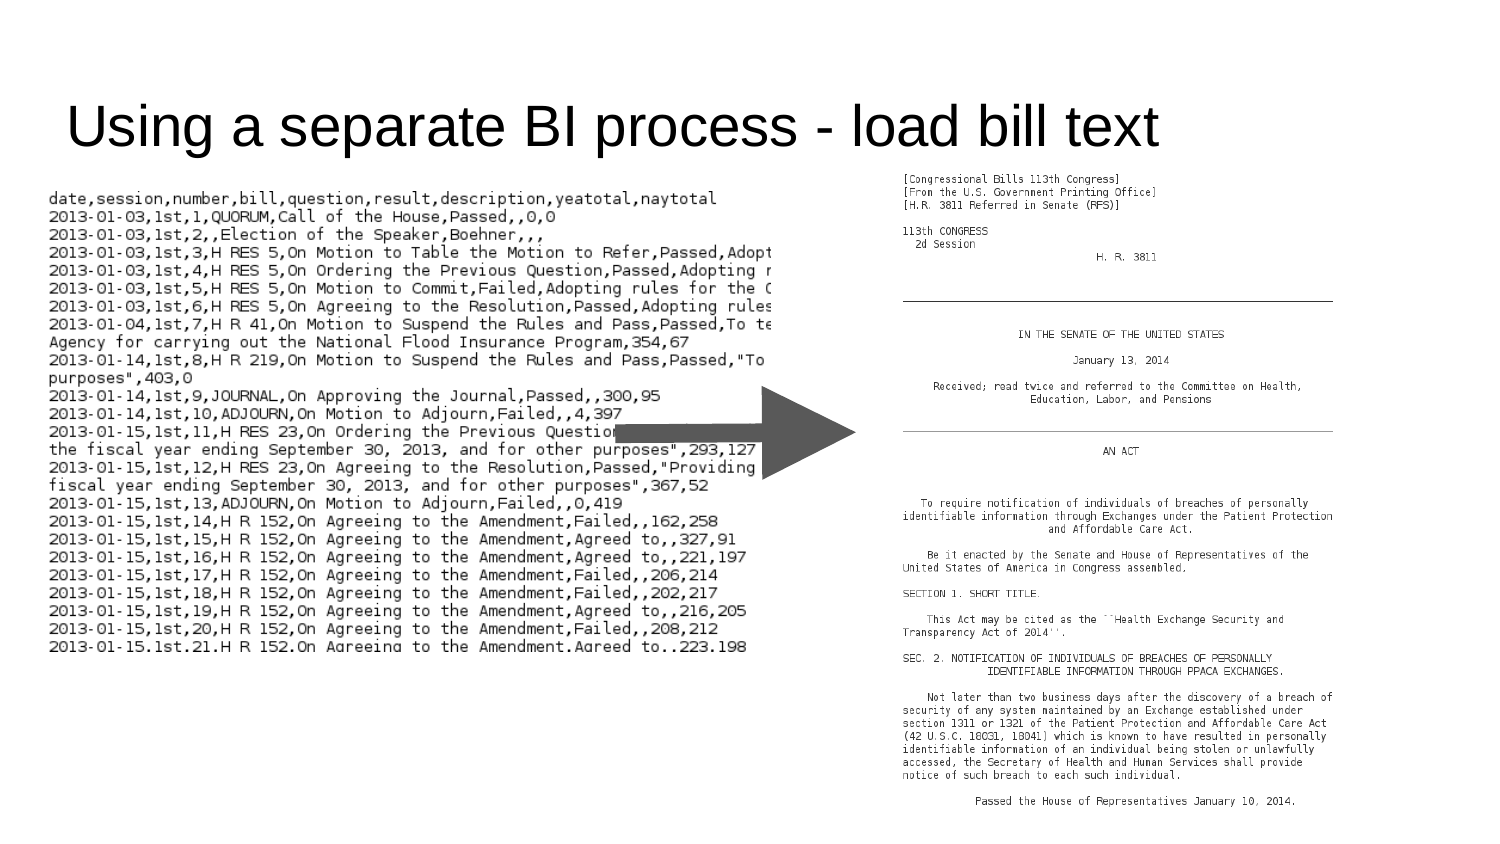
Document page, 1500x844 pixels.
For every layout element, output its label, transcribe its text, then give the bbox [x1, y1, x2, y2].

picture [891, 166, 1392, 813]
picture [45, 191, 771, 653]
title Using a separate BI process - load bill text [51, 72, 1449, 167]
